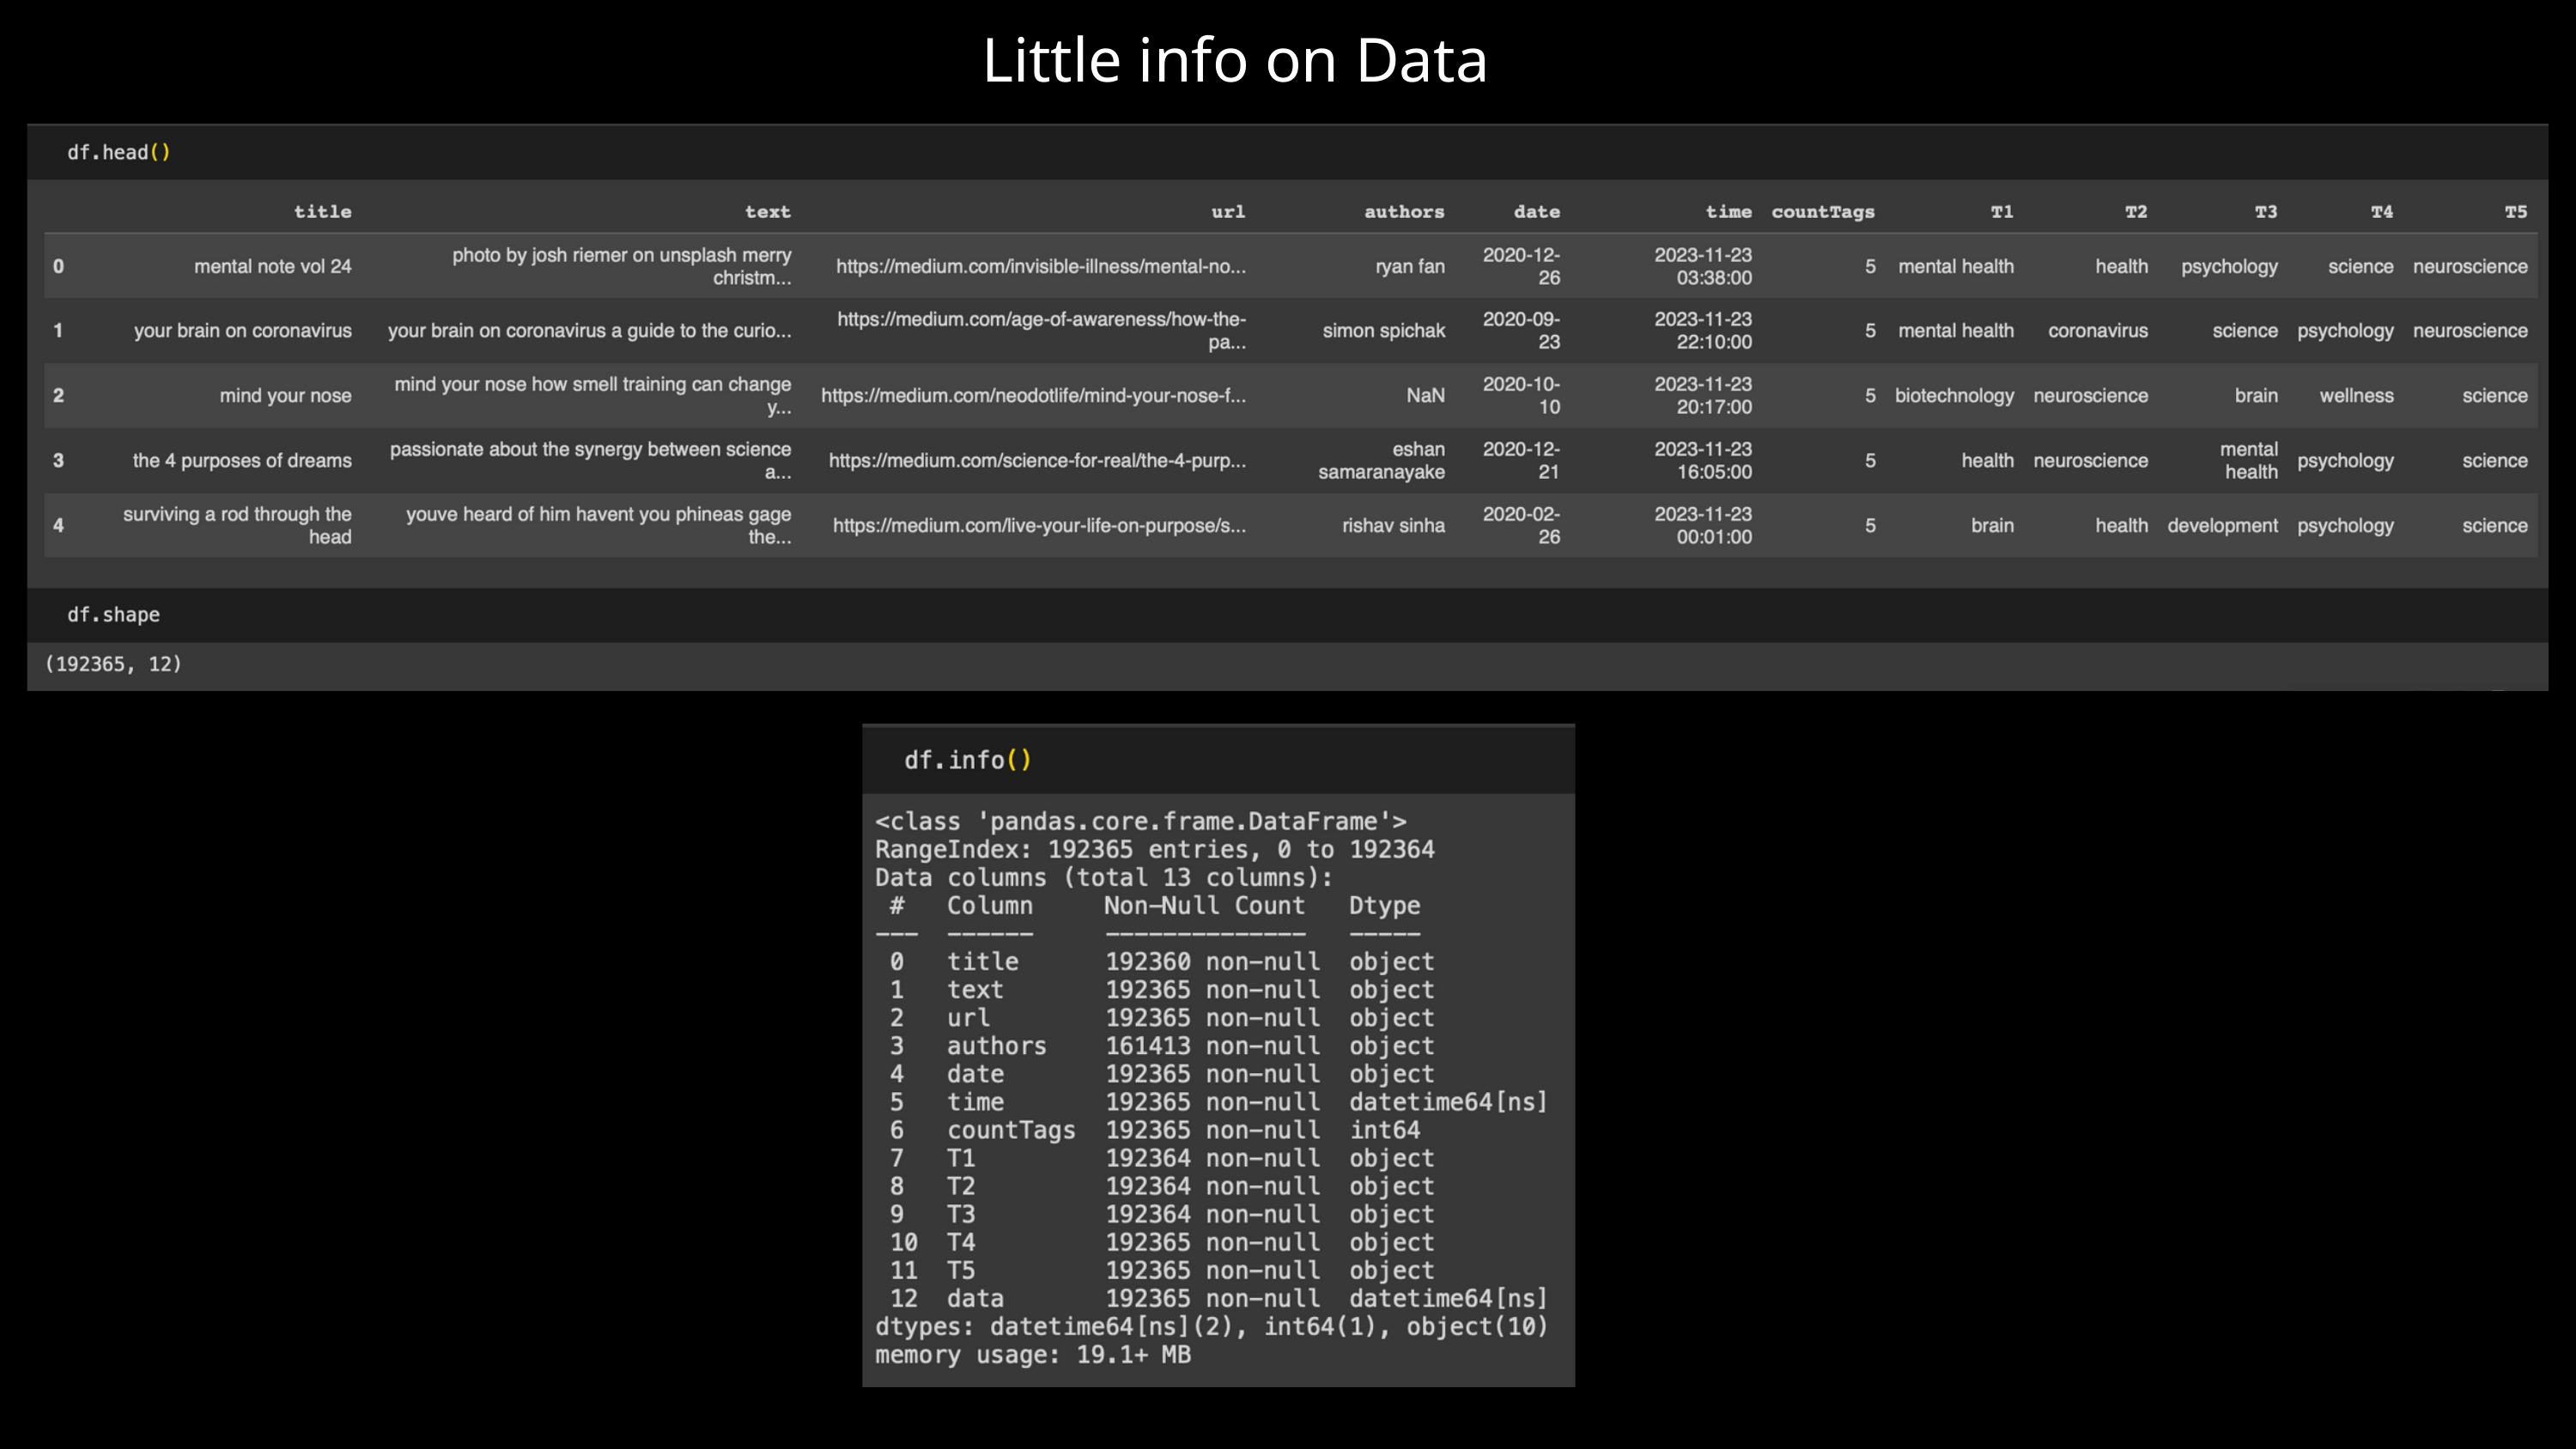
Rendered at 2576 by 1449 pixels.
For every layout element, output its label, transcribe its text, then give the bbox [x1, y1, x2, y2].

text_box [27, 124, 2549, 691]
text_box Little info on Data [972, 9, 1500, 94]
text_box [862, 724, 1576, 1387]
